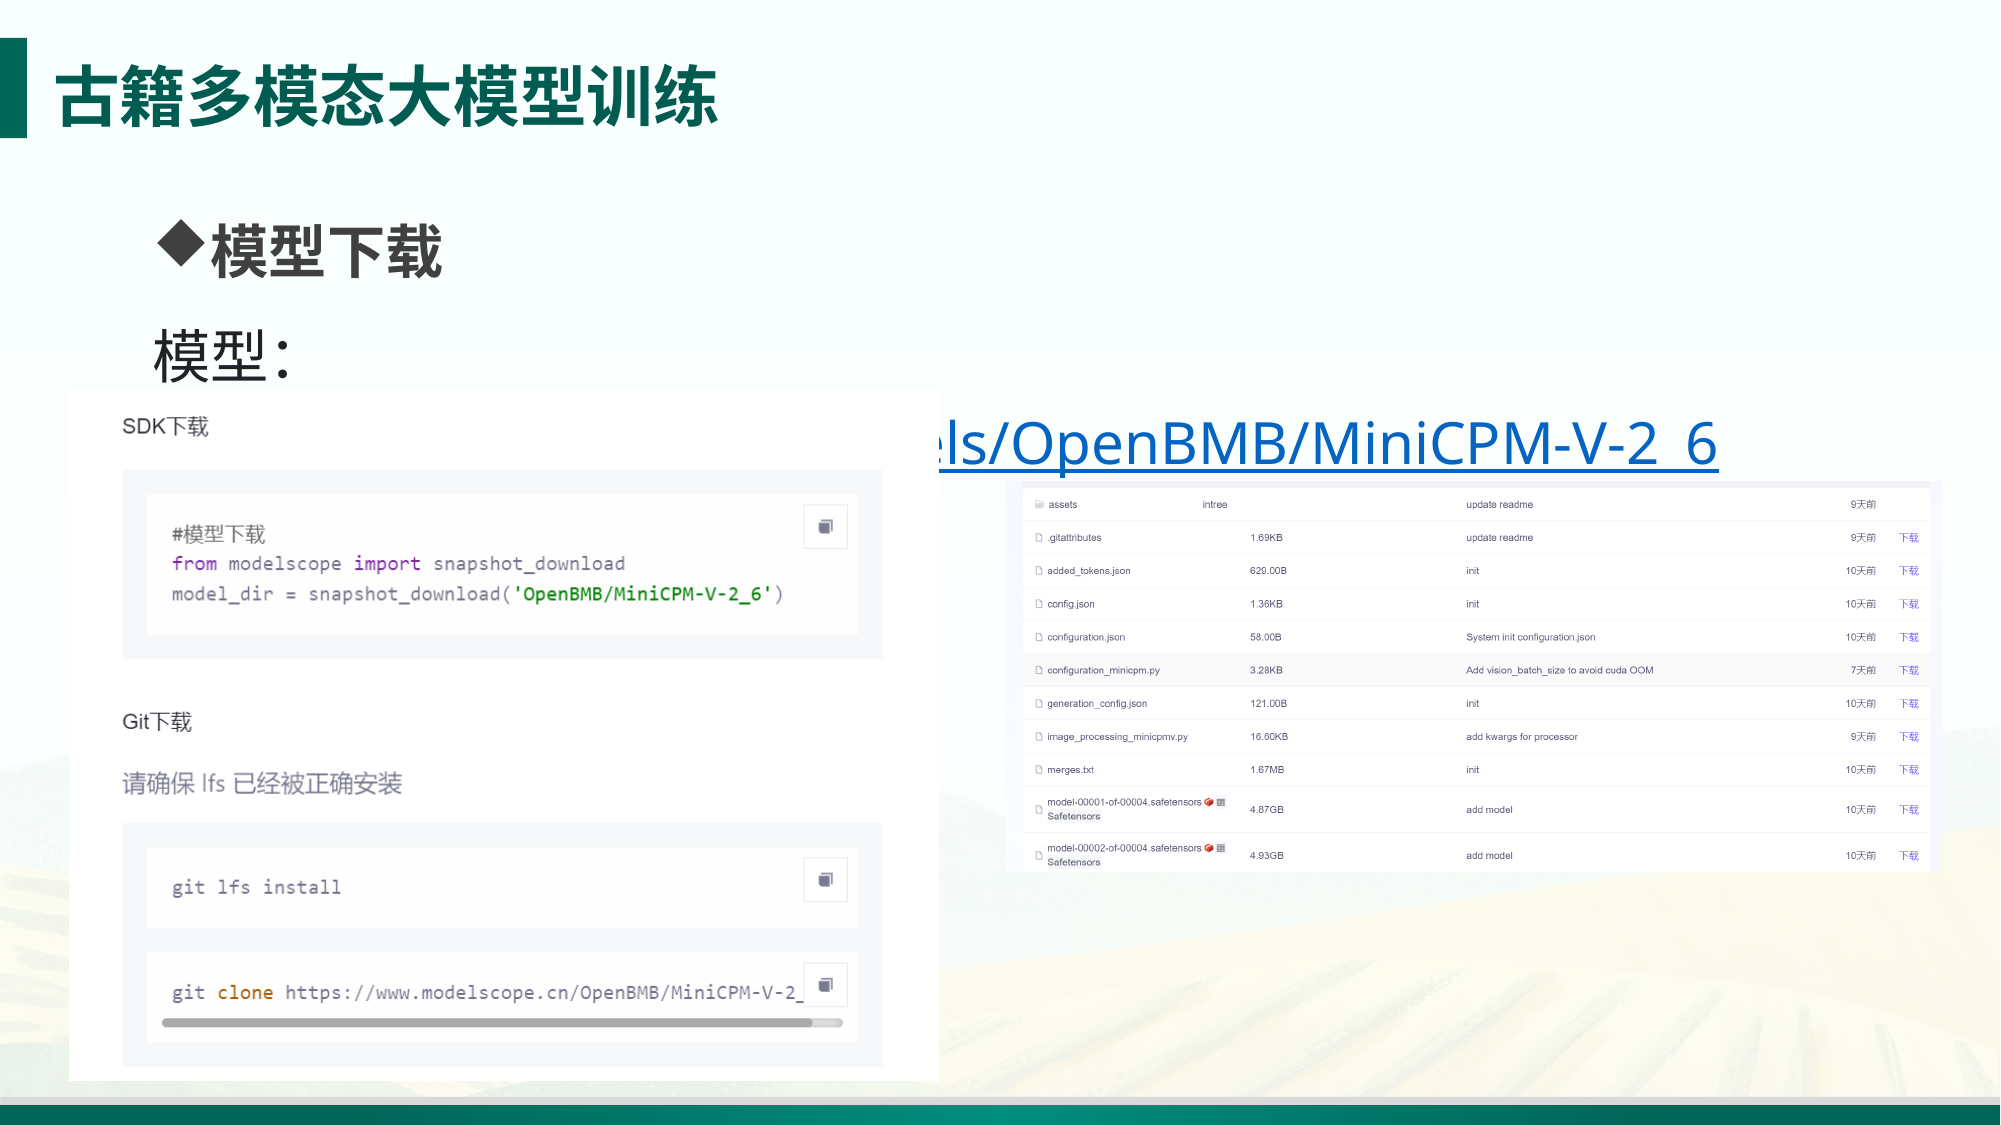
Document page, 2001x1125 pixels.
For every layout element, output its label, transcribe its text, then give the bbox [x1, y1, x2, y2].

list 模型下载 模型：https://modelscope.cn/models/OpenBMB/MiniCPM-V-2_6 [137, 193, 1863, 908]
title 古籍多模态大模型训练 [38, 55, 742, 144]
picture [69, 389, 939, 1081]
picture [1006, 481, 1942, 872]
